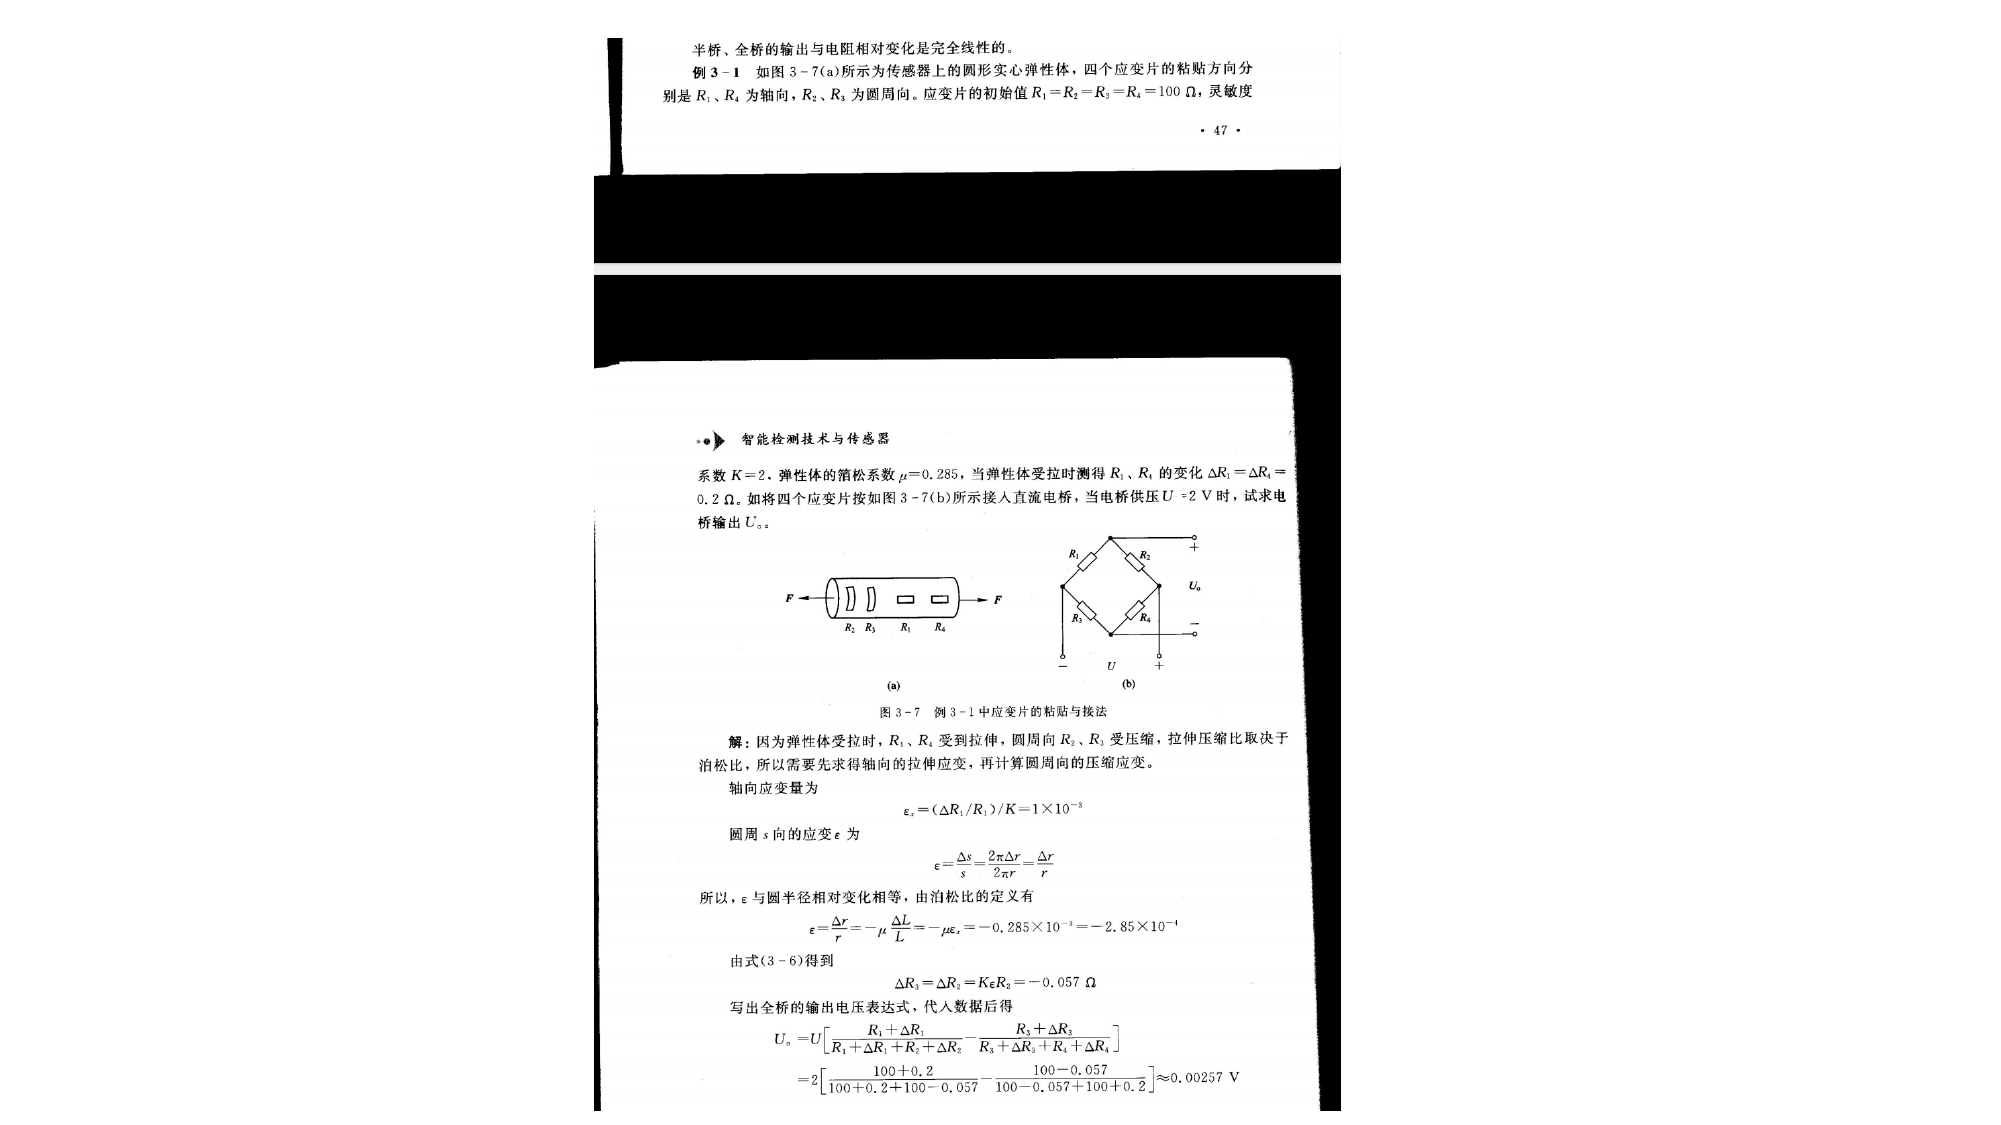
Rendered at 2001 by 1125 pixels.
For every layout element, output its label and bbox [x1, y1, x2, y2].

list [593, 37, 1342, 1112]
